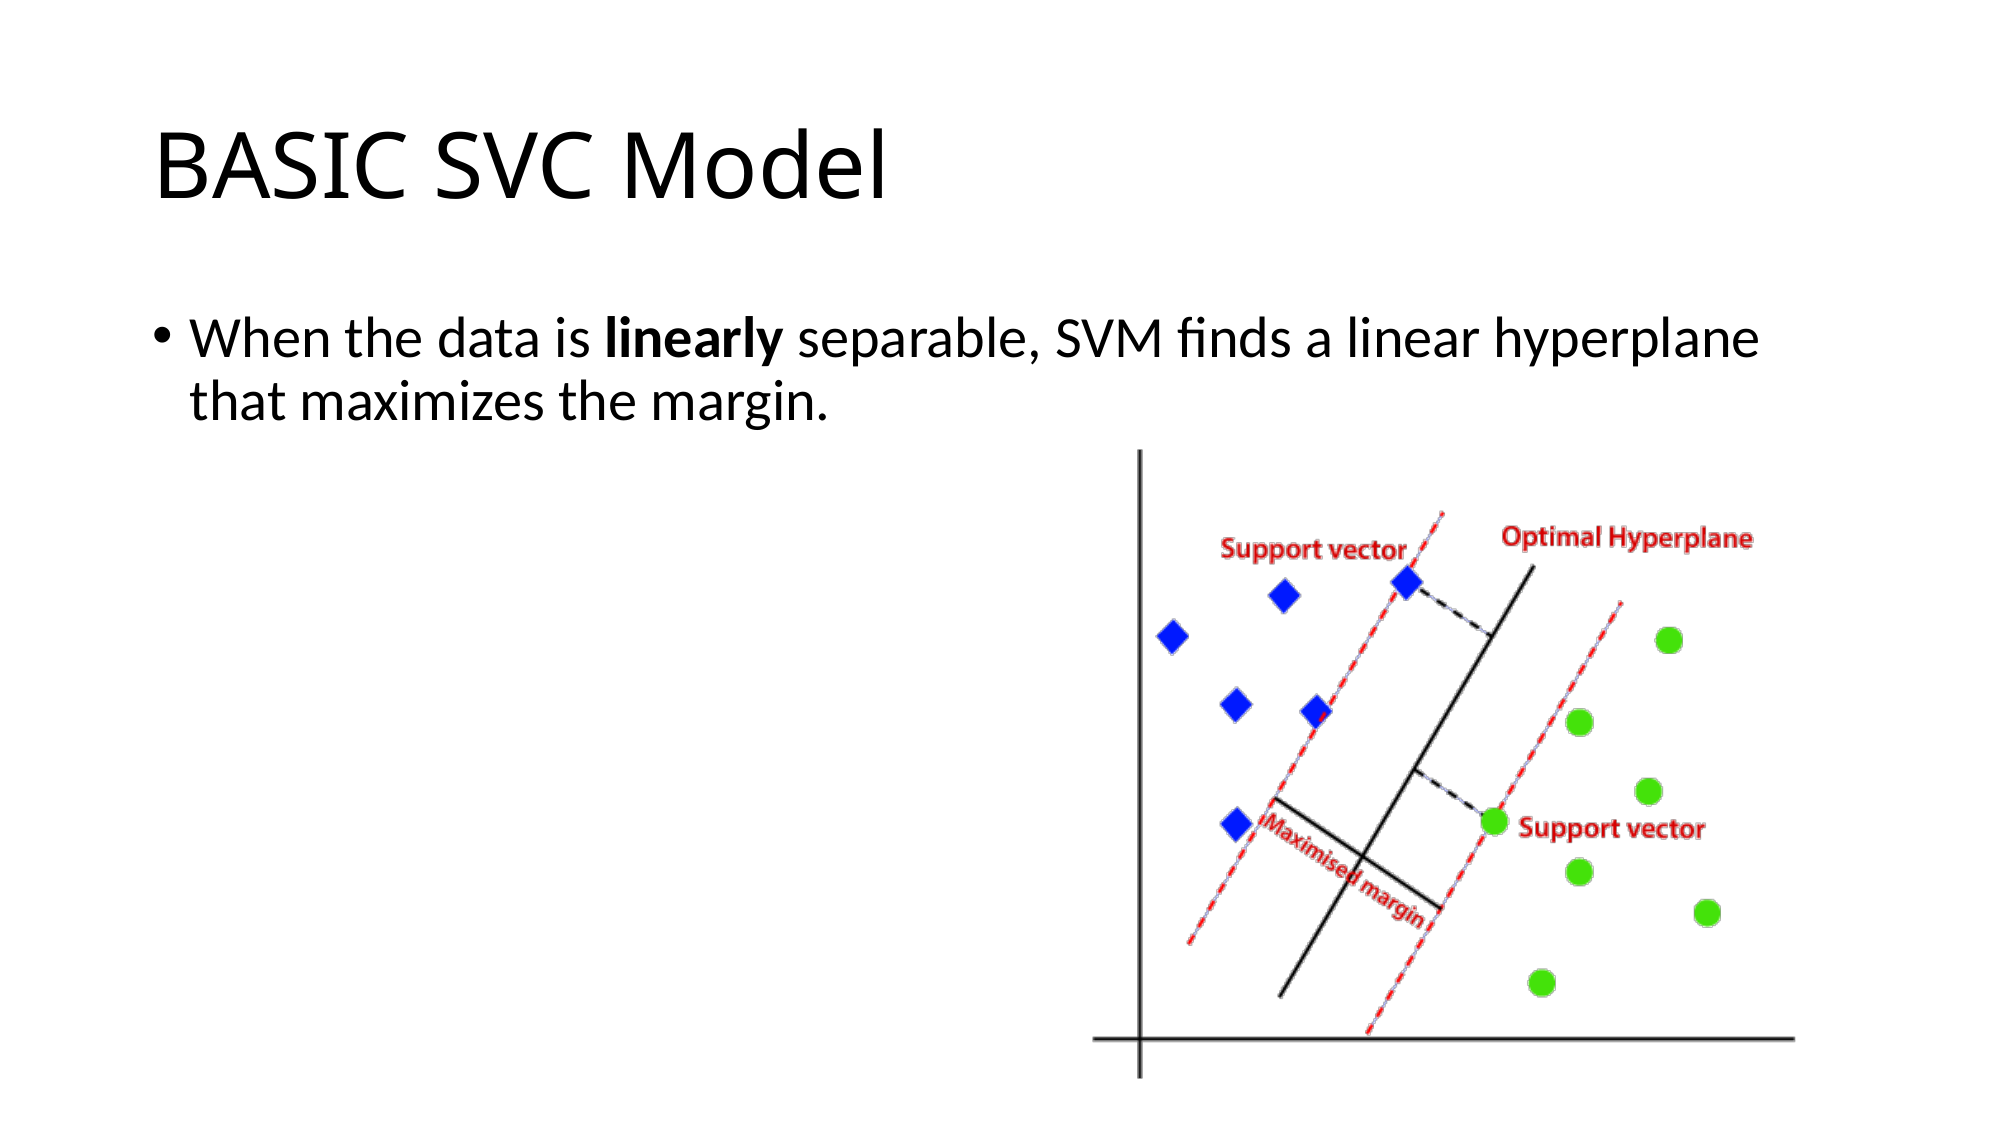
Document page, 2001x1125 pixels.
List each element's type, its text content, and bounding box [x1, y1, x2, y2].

picture [1070, 440, 1863, 1087]
title BASIC SVC Model [137, 59, 1863, 278]
list When the data is linearly separable, SVM finds a linear hyperplane that maximizes the margin. [137, 299, 1863, 1014]
